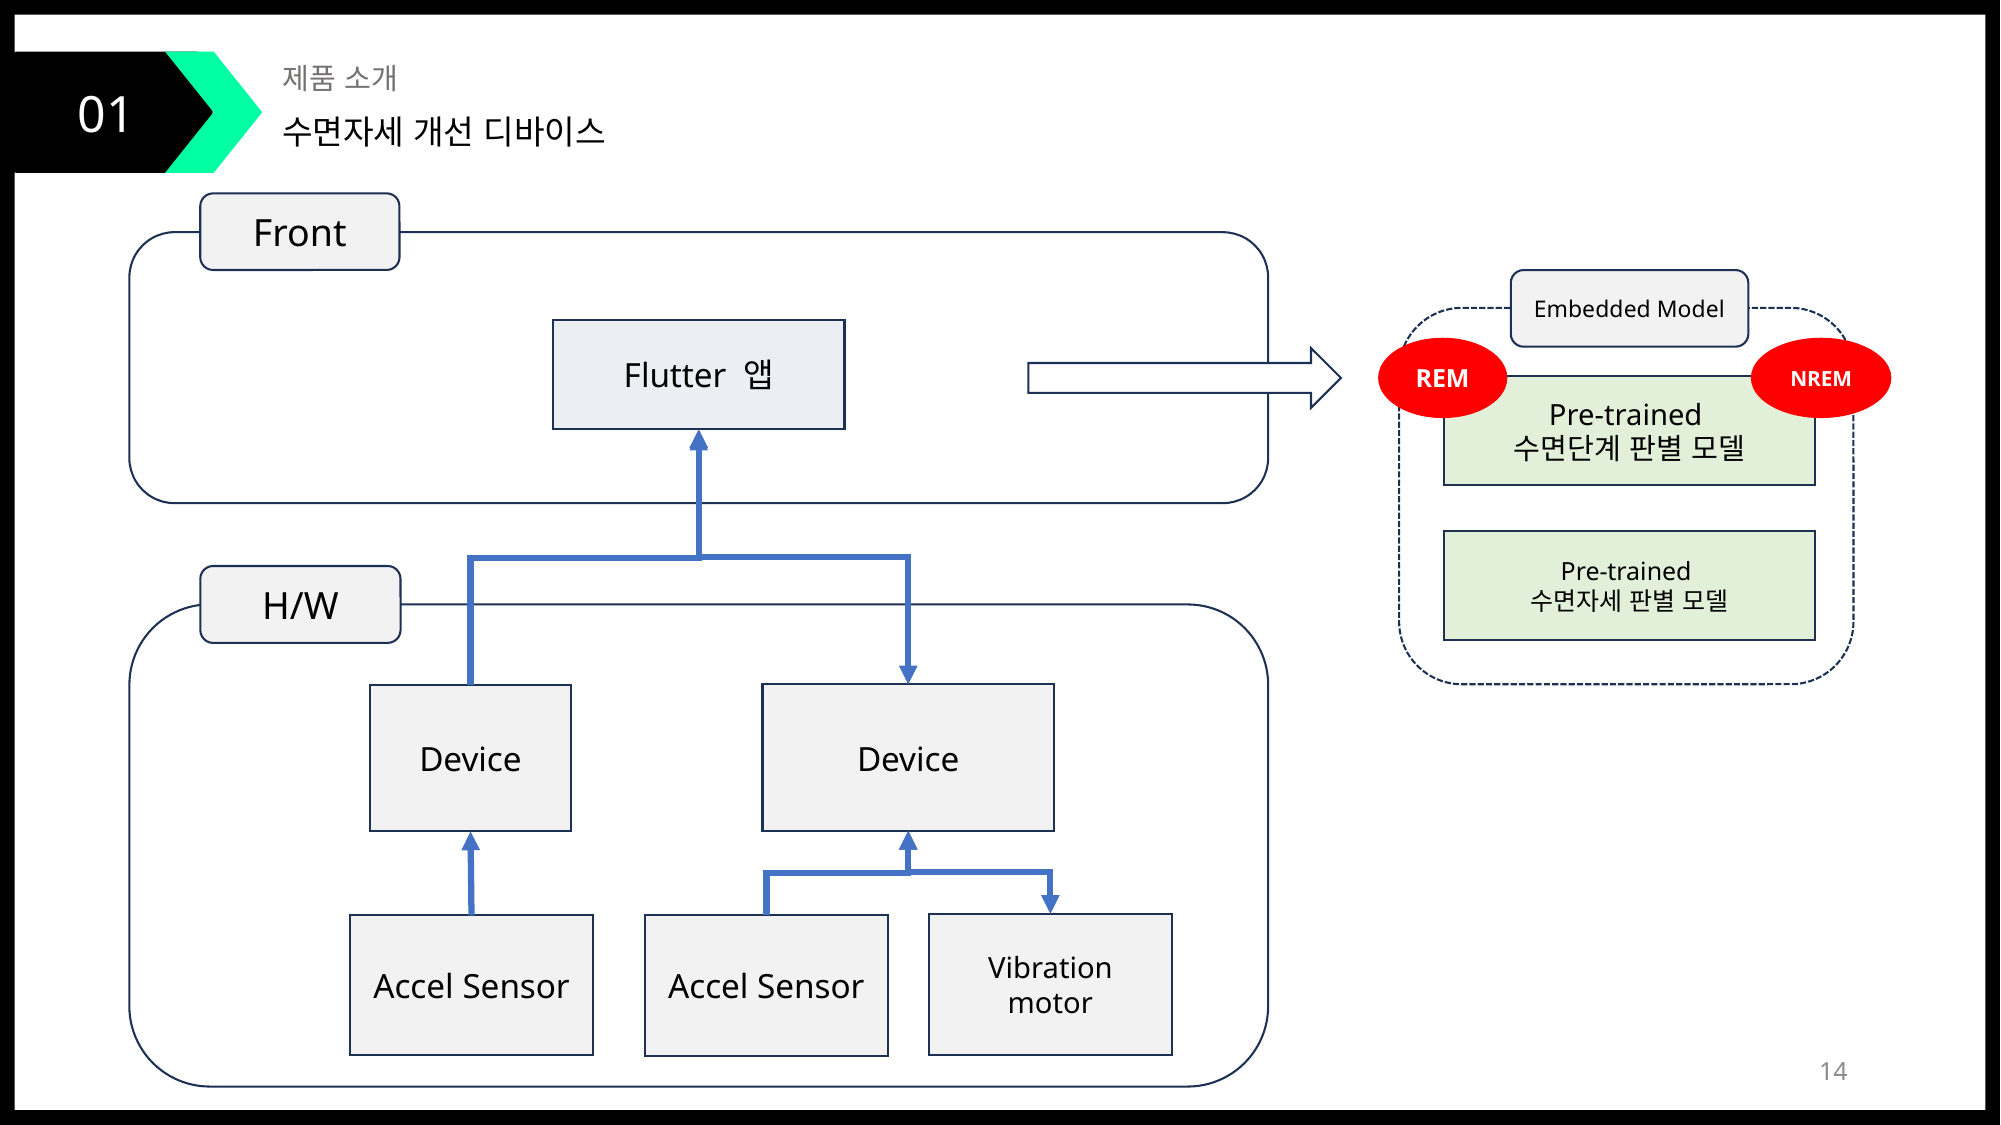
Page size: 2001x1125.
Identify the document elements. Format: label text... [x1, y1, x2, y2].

text_box [1027, 345, 1343, 411]
text_box Flutter 앱 [552, 319, 846, 430]
text_box NREM [1749, 336, 1893, 420]
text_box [795, 801, 880, 944]
text_box [1398, 409, 1855, 686]
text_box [457, 444, 712, 673]
text_box H/W [199, 564, 402, 644]
text_box [128, 603, 1270, 1088]
text_box Device [369, 684, 572, 832]
text_box [162, 50, 264, 174]
text_box [0, 0, 2000, 1125]
text_box 01 [0, 50, 211, 174]
text_box 수면자세 개선 디바이스 [267, 103, 778, 159]
text_box [128, 231, 1270, 505]
slide_number 14 [1412, 1042, 1863, 1103]
text_box Accel Sensor [644, 914, 889, 1057]
text_box 제품 소개 [267, 53, 497, 103]
text_box Vibration motor [928, 913, 1173, 1056]
text_box Accel Sensor [349, 914, 594, 1056]
text_box [1403, 306, 1847, 375]
text_box Pre-trained 수면단계 판별 모델 [1443, 375, 1816, 486]
text_box Pre-trained 수면자세 판별 모델 [1443, 530, 1816, 641]
text_box Embedded Model [1509, 269, 1750, 348]
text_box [937, 801, 1021, 944]
text_box Device [761, 683, 1055, 832]
text_box REM [1377, 336, 1509, 420]
text_box Front [199, 192, 401, 272]
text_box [712, 451, 932, 662]
